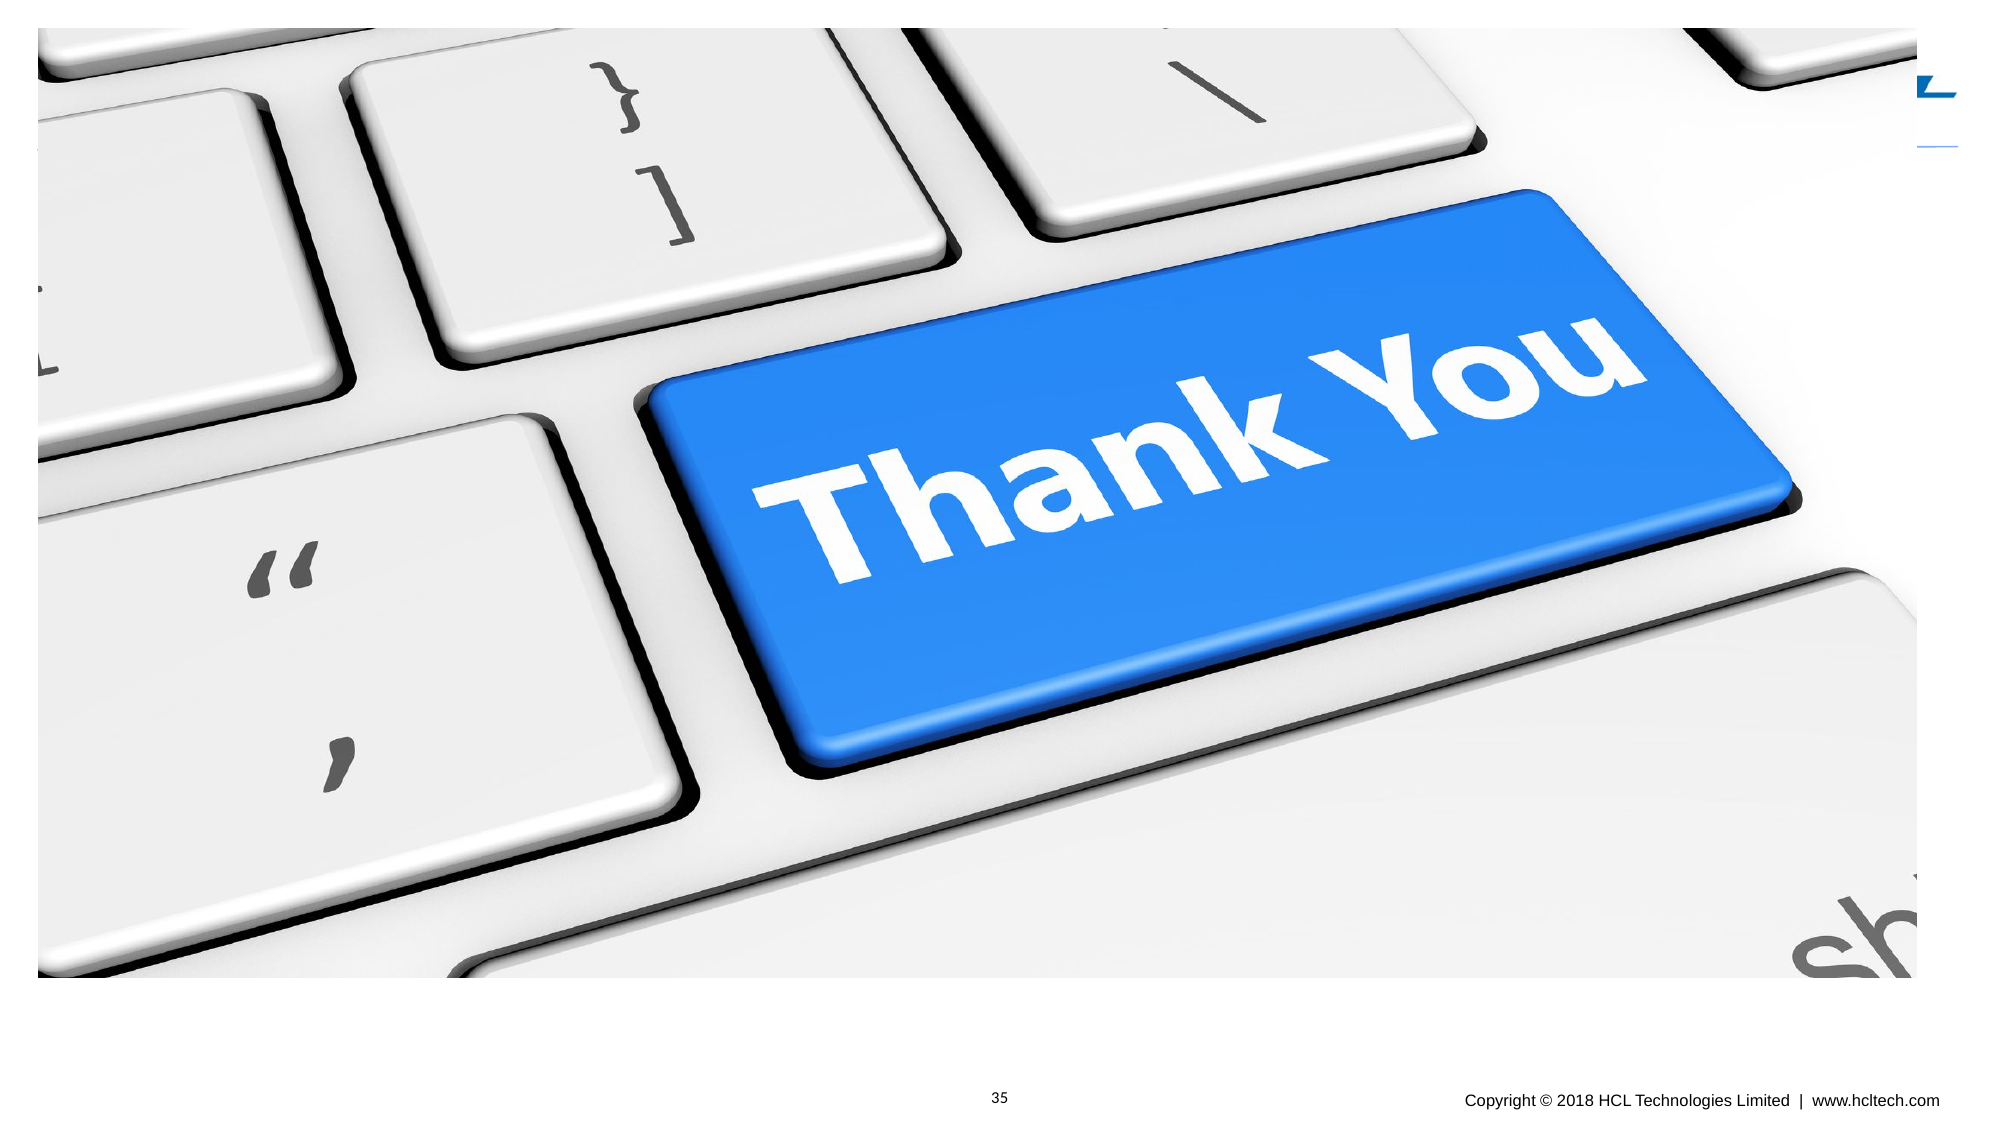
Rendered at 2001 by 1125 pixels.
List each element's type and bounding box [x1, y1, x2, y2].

picture [38, 28, 1959, 979]
